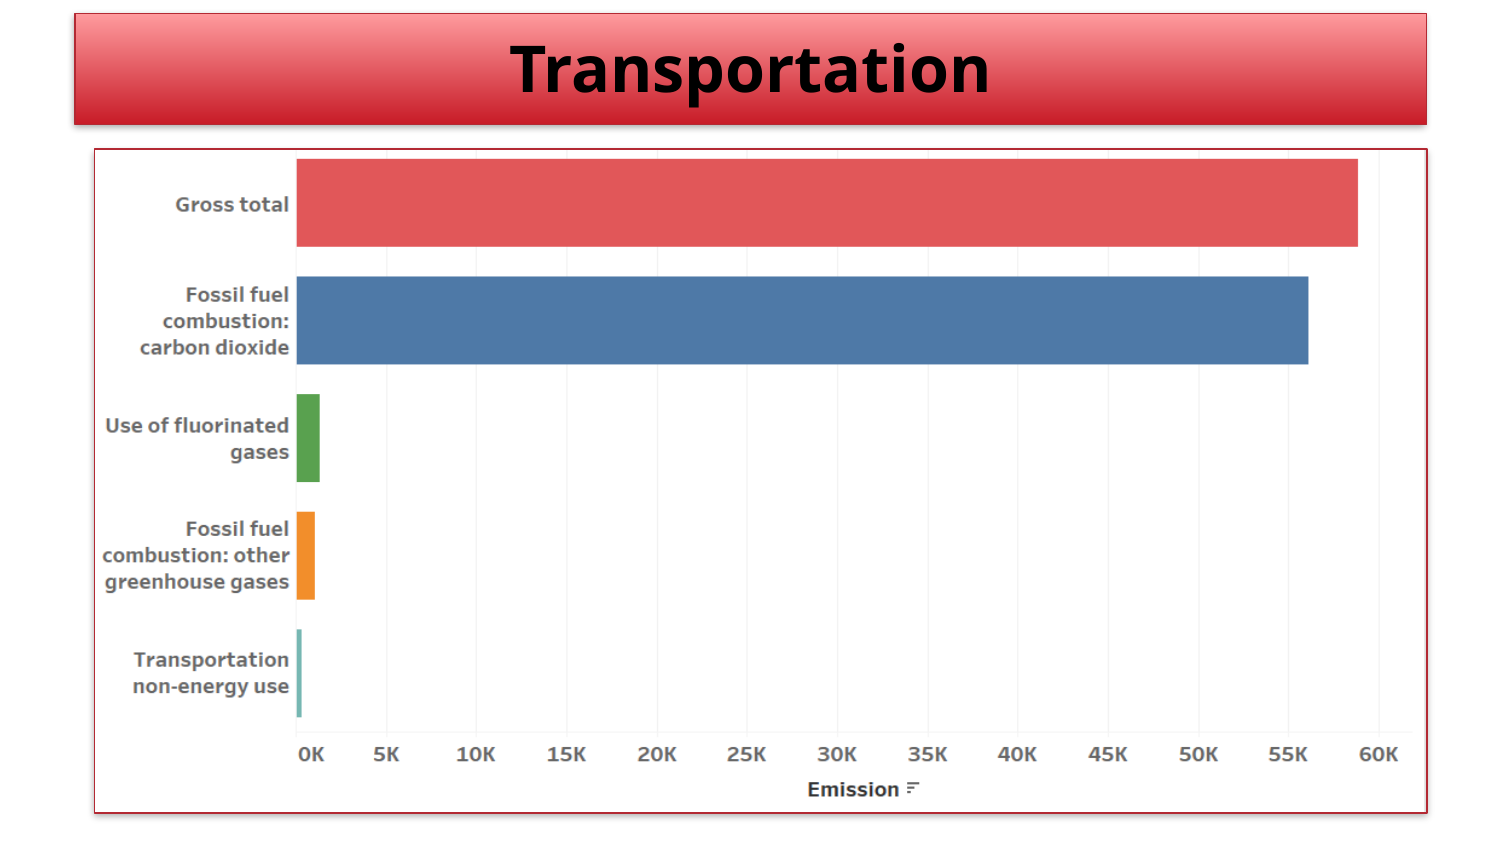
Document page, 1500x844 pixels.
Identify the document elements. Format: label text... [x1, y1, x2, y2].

picture [95, 149, 1427, 813]
title Transportation [74, 13, 1427, 125]
